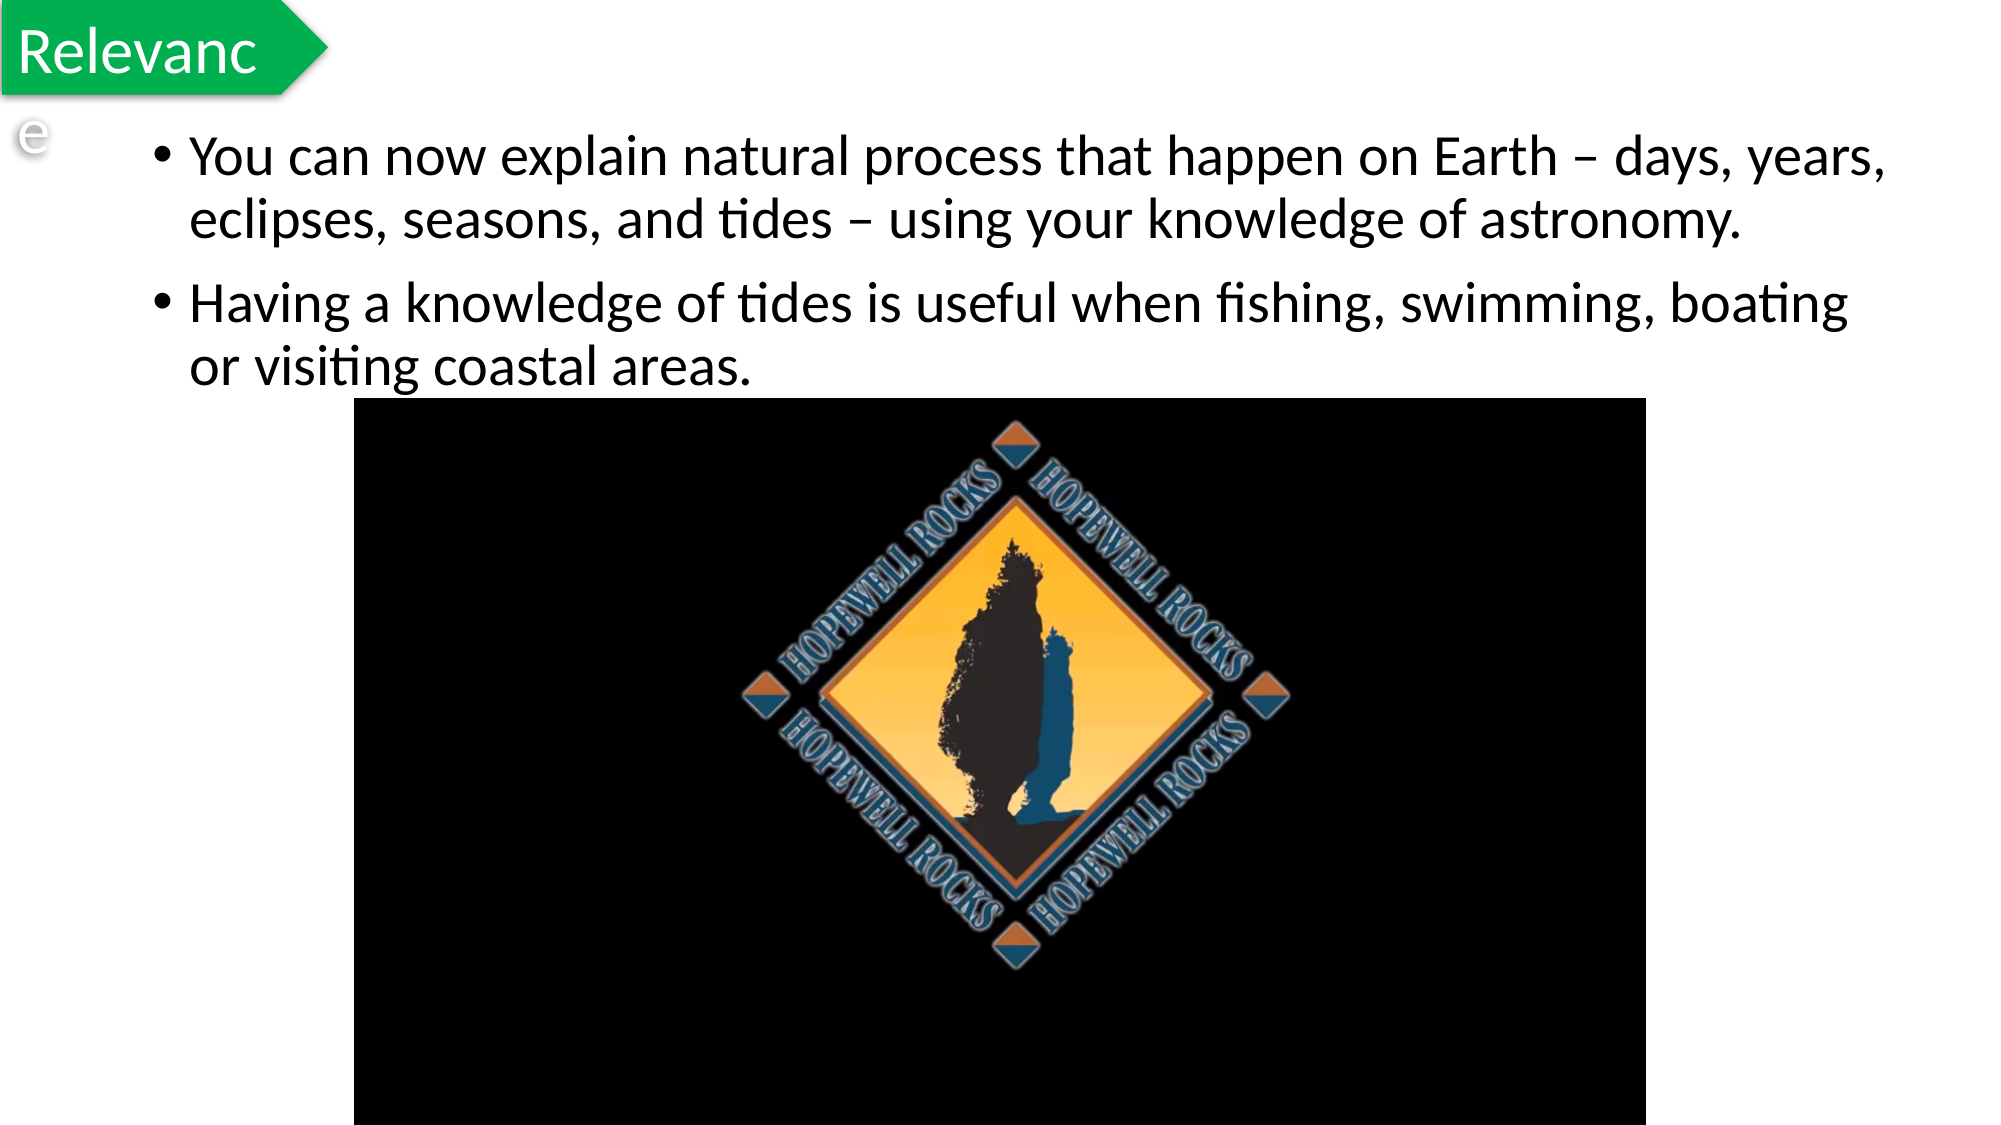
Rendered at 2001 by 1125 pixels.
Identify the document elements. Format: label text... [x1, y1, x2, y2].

list You can now explain natural process that happen on Earth – days, years, eclipses, seasons, and tides – using your knowledge of astronomy. Having a knowledge of tides is useful when fishing, swimming, boating or visiting coastal areas. [137, 118, 1921, 554]
text_box Relevance [2, 0, 329, 95]
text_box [353, 397, 1647, 1125]
